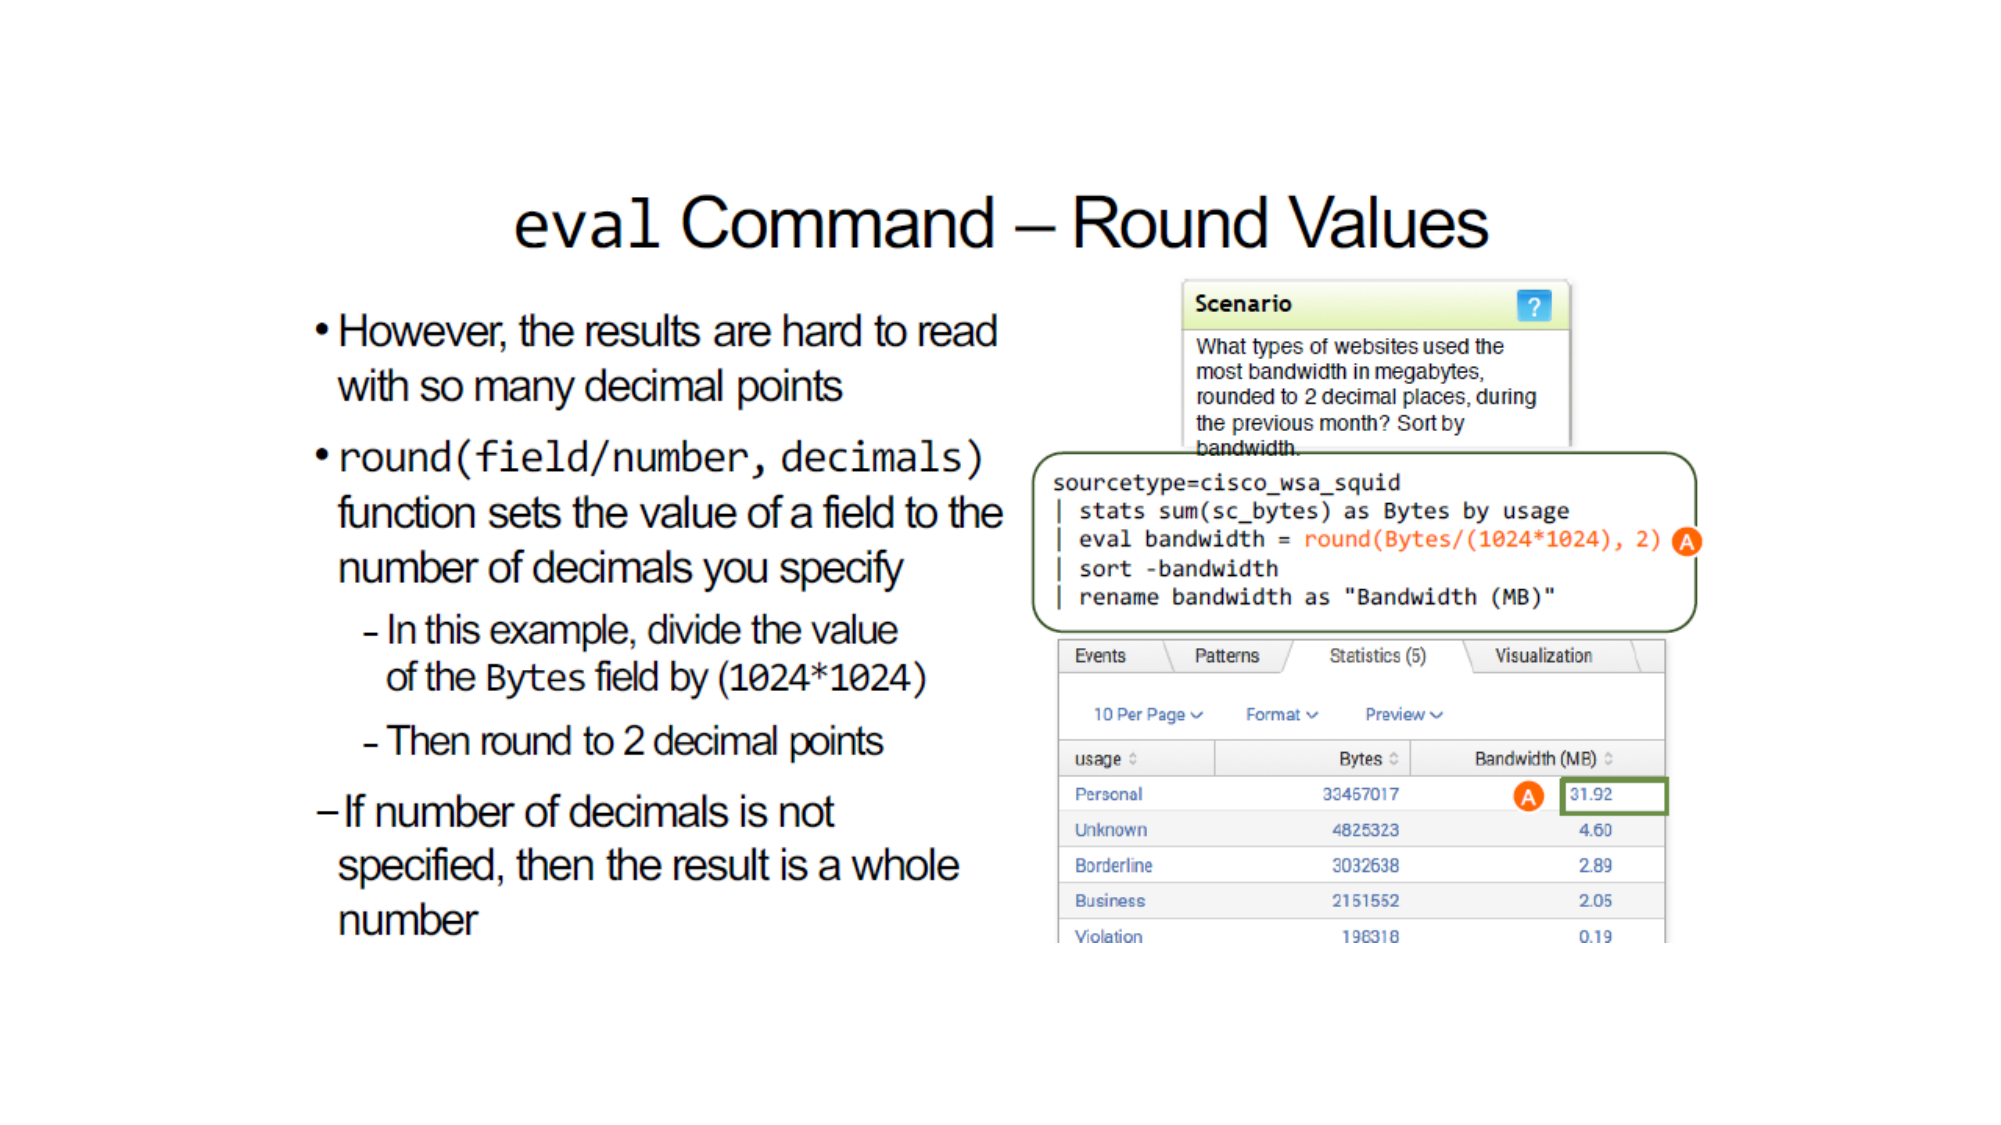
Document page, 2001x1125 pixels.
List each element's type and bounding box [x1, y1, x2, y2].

picture [254, 182, 1746, 943]
